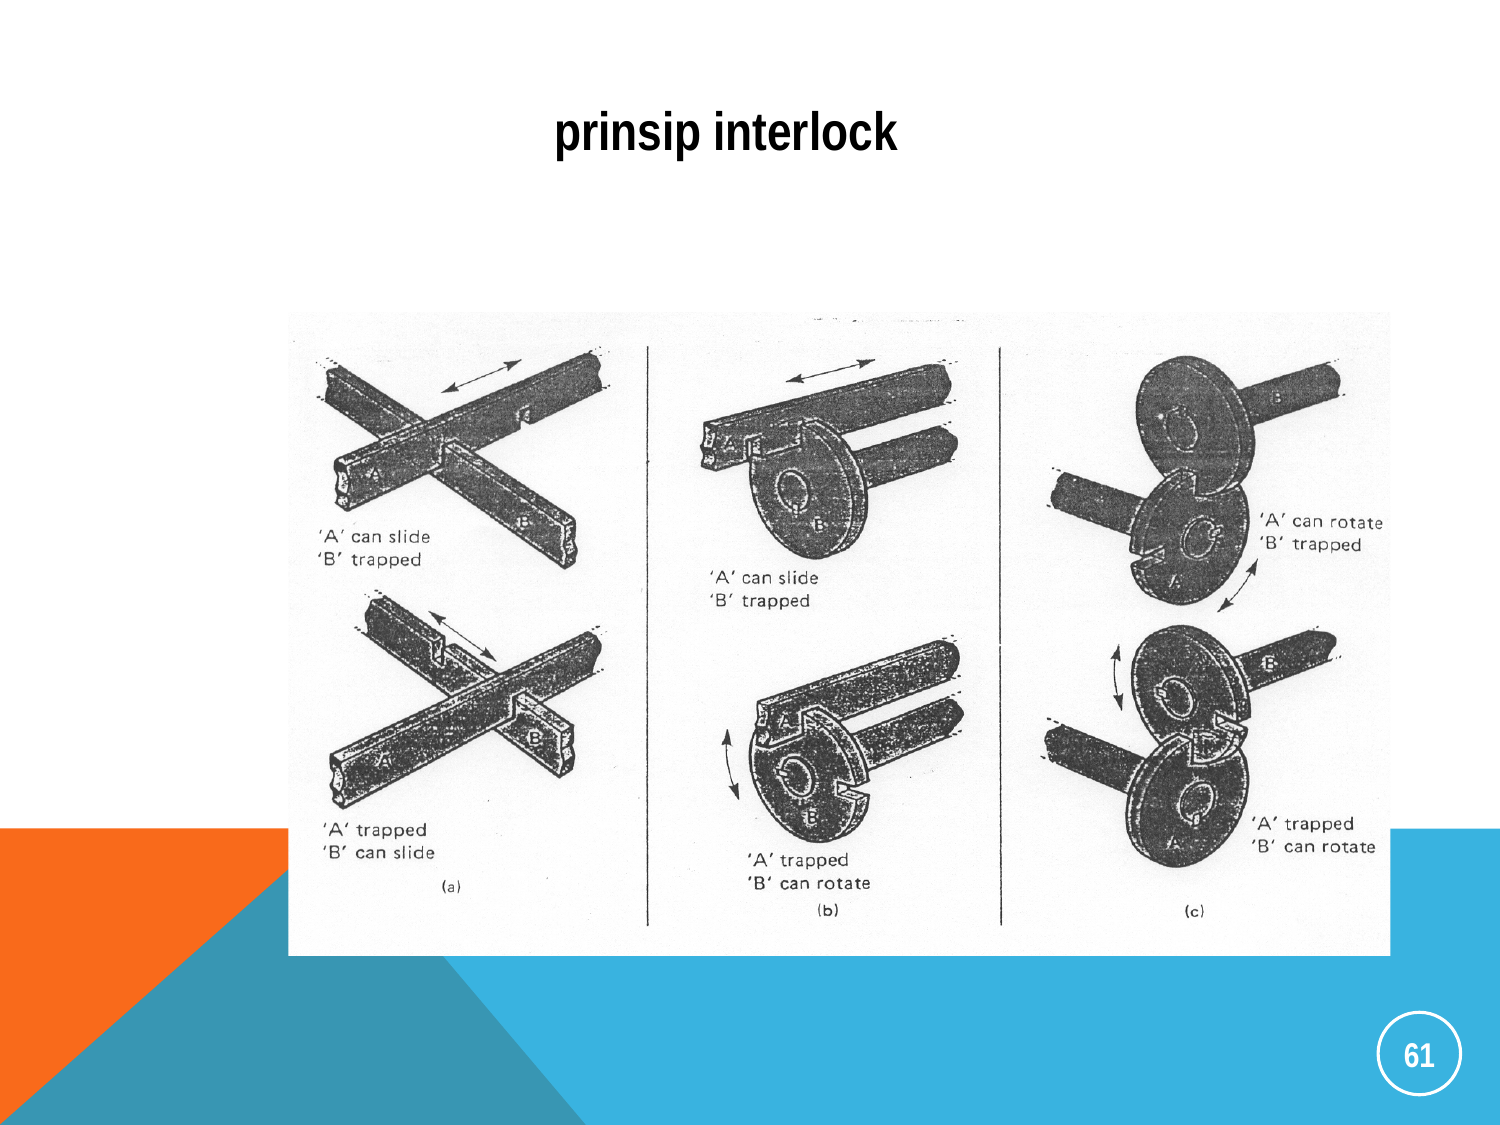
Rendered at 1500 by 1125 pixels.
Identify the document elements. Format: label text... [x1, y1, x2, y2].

text_box prinsip interlock [539, 89, 913, 169]
slide_number 61 [1376, 1010, 1463, 1097]
picture [288, 312, 1391, 956]
